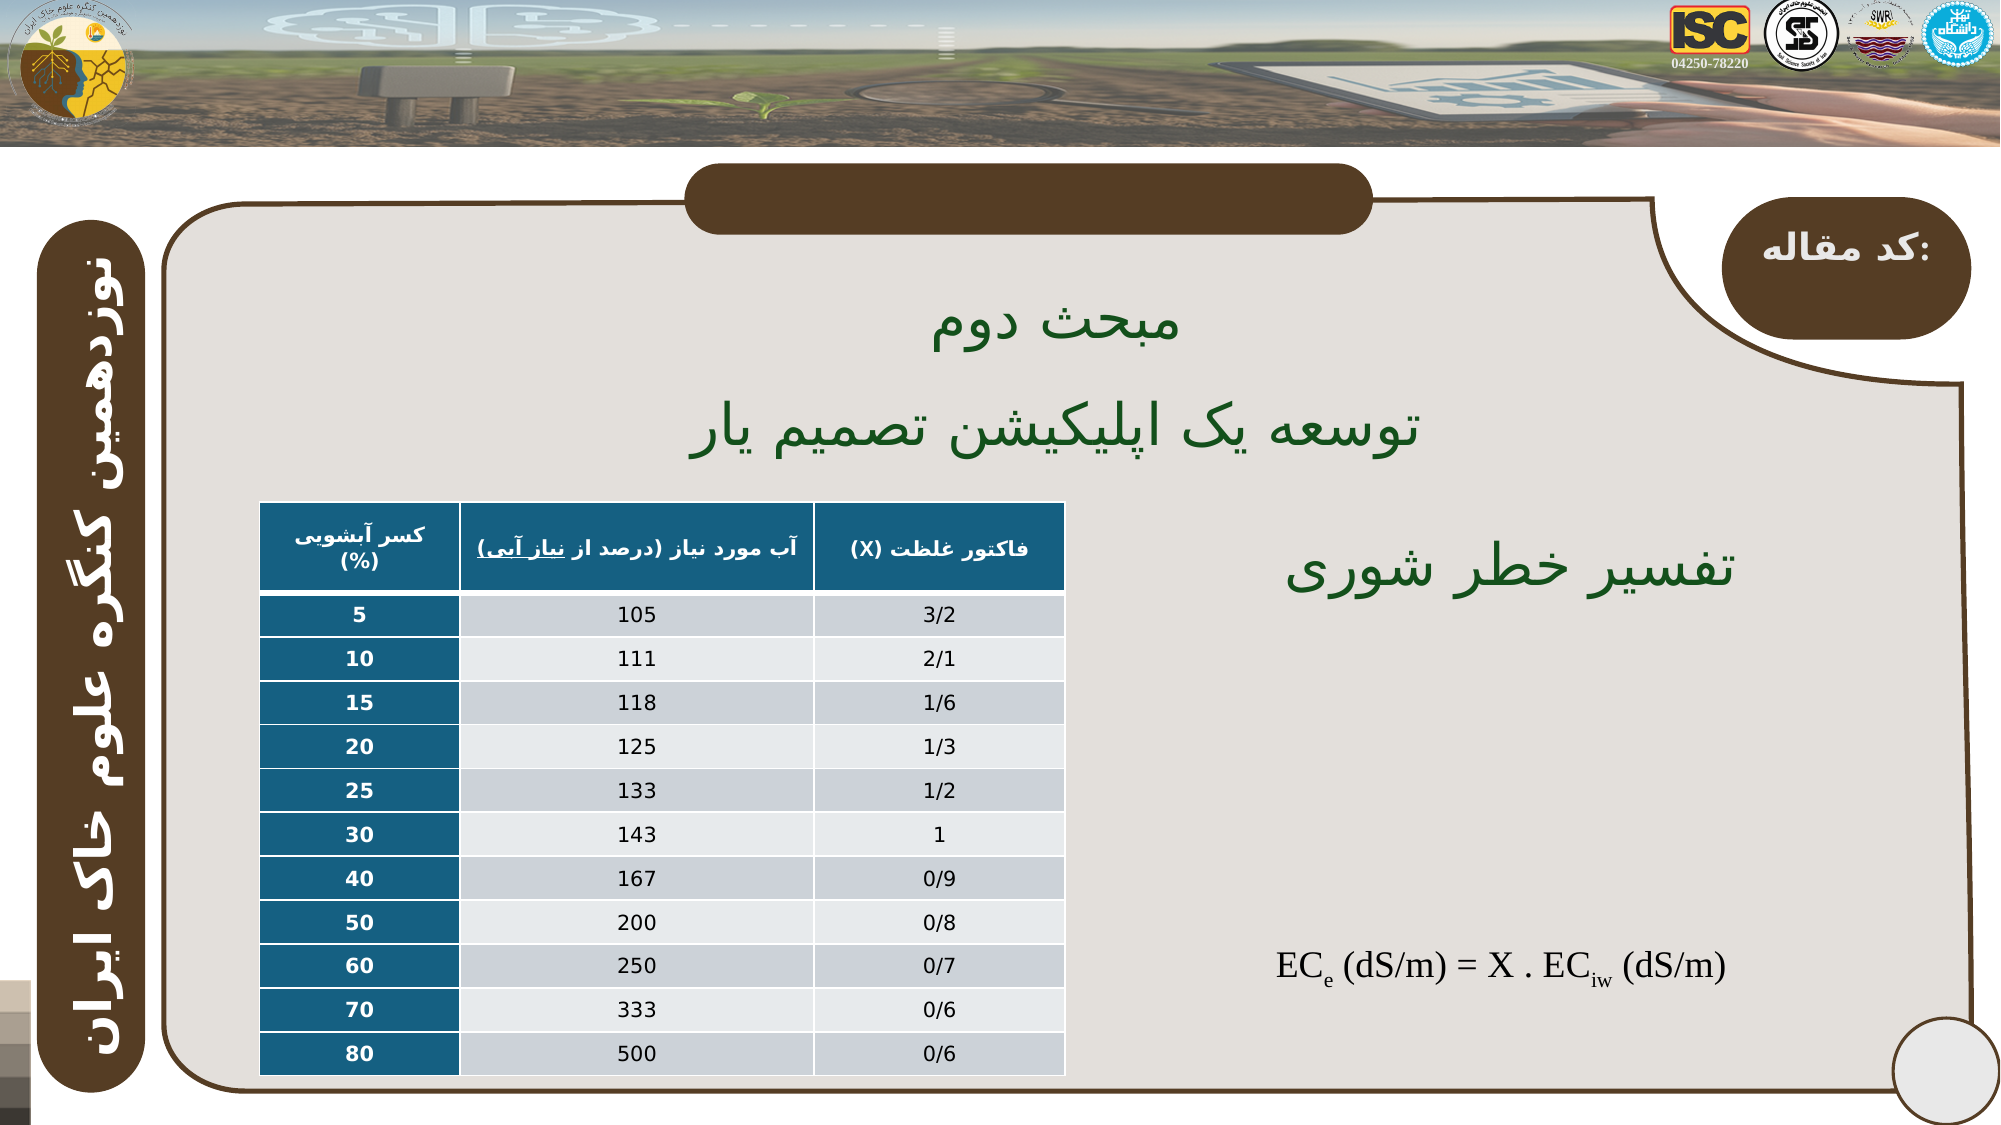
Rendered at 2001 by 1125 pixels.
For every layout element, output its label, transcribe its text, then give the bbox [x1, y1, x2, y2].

table_cell 0/6 [815, 1033, 1064, 1075]
table_cell 0/9 [815, 857, 1064, 899]
table_cell 500 [461, 1033, 813, 1075]
table_cell 2/1 [815, 638, 1064, 680]
table_cell 200 [461, 901, 813, 943]
table_cell تعرق نسبی 60 [0, 0, 2000, 147]
table_cell 167 [461, 857, 813, 899]
text_box تفسیر خطر شوری [1184, 519, 1838, 605]
table_cell 1 [815, 813, 1064, 855]
table_cell 20 [260, 725, 459, 768]
table_cell 10 [260, 638, 459, 680]
text_box ECe (dS/m) = X . ECiw (dS/m) [1261, 933, 1761, 999]
table_cell 0/6 [815, 989, 1064, 1031]
text_box مبحث دوم توسعه یک اپلیکیشن تصمیم یار [168, 272, 1946, 465]
table_cell 50 [260, 901, 459, 943]
picture [1659, 0, 2000, 80]
table_cell 5 [260, 596, 459, 636]
table_cell 125 [461, 725, 813, 768]
table_cell 143 [461, 813, 813, 855]
table_cell 60 [260, 945, 459, 987]
table_cell 15 [260, 682, 459, 724]
table_header کسر آبشویی (%) [260, 503, 459, 590]
table_header آب مورد نیاز (درصد از نیاز آبی) [461, 503, 813, 590]
table_cell 70 [260, 989, 459, 1031]
table_cell 40 [260, 857, 459, 899]
picture [6, 0, 136, 127]
table_cell 250 [461, 945, 813, 987]
table_cell 80 [260, 1033, 459, 1075]
table_cell 118 [461, 682, 813, 724]
table_cell 0/7 [815, 945, 1064, 987]
table_cell 133 [461, 769, 813, 811]
table_cell 1/2 [815, 769, 1064, 811]
table_cell 30 [260, 813, 459, 855]
table_cell 1/6 [815, 682, 1064, 724]
table_cell 25 [260, 769, 459, 811]
table_cell 105 [461, 596, 813, 636]
table_cell 111 [461, 638, 813, 680]
table_cell 3/2 [815, 596, 1064, 636]
table_header فاکتور غلظت (X) [815, 503, 1064, 590]
table_cell 333 [461, 989, 813, 1031]
table_cell 0/8 [815, 901, 1064, 943]
table_cell 1/3 [815, 725, 1064, 768]
